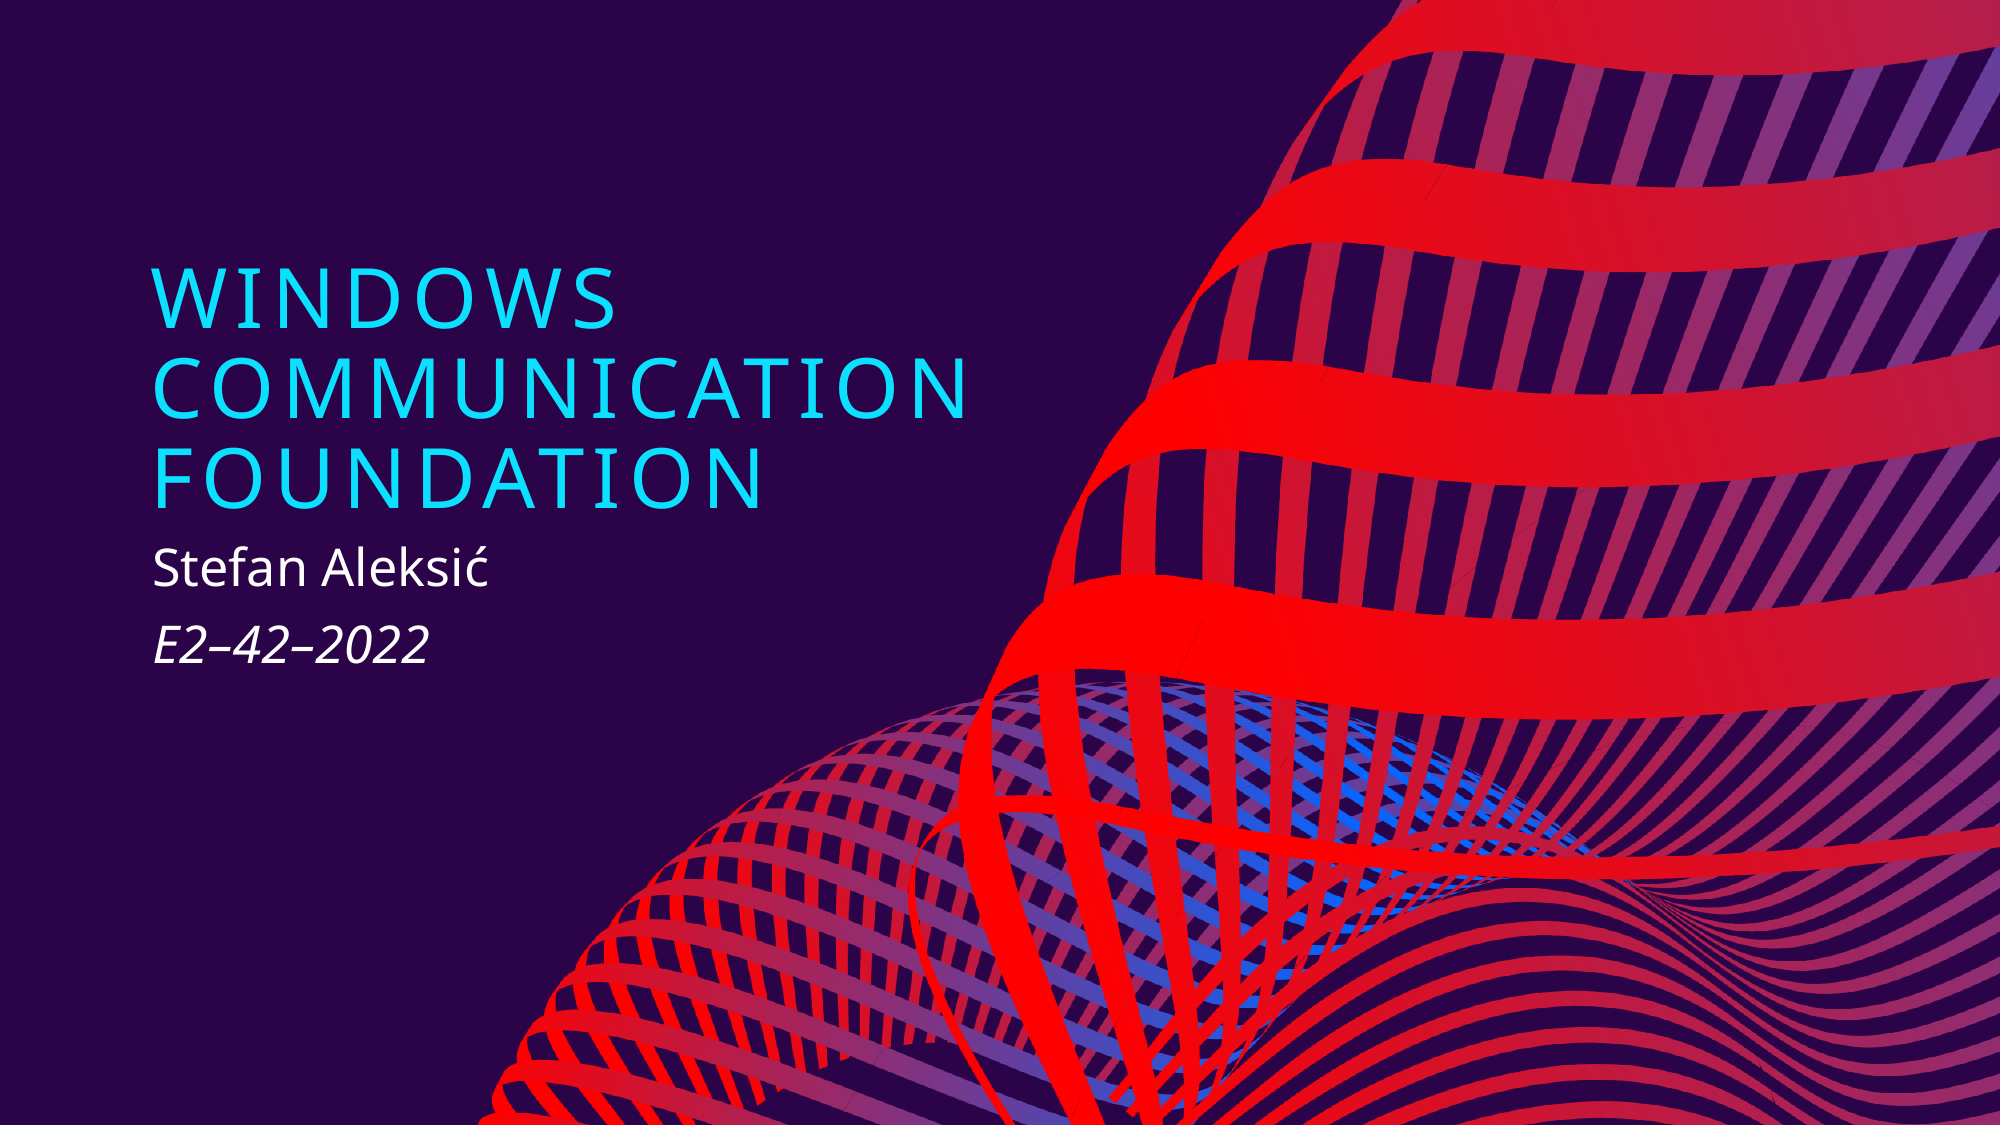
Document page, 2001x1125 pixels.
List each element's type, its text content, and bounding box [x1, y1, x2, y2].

picture [0, 0, 2000, 1125]
title Windows communication foundation [135, 217, 1044, 535]
list Stefan Aleksić E2–42–2022 [137, 534, 957, 669]
